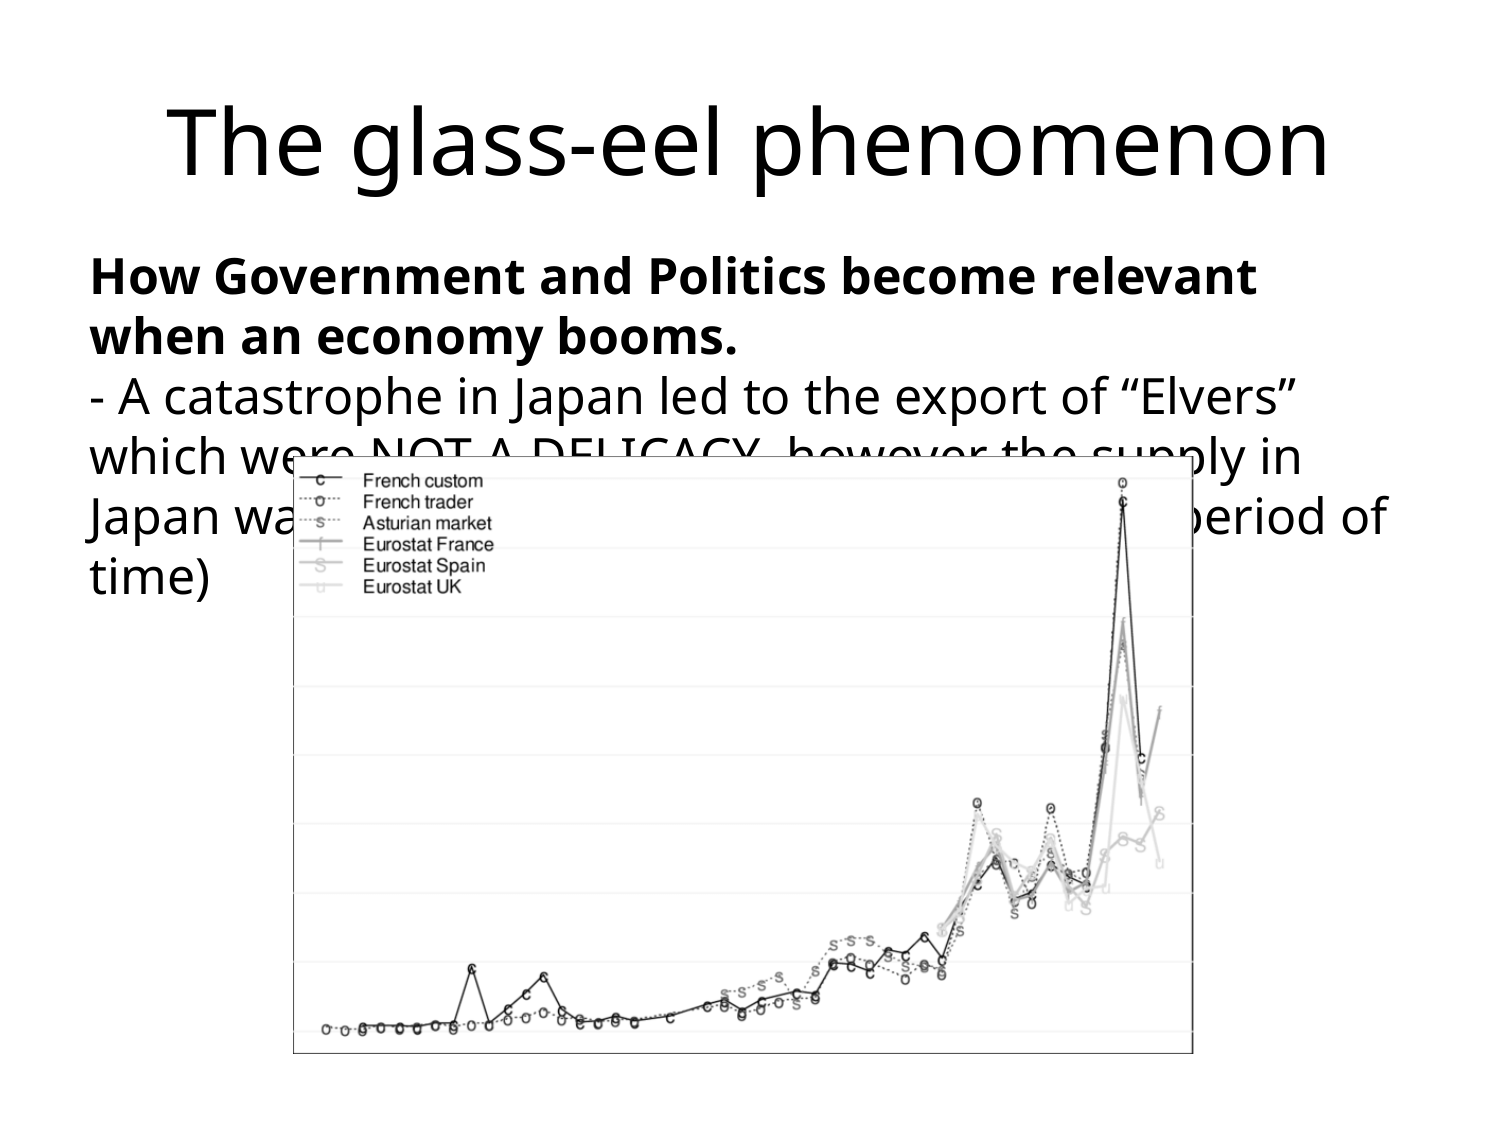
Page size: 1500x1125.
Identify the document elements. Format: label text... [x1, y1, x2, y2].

picture [293, 455, 1194, 1054]
text_box How Government and Politics become relevant when an economy booms. - A catastrophe in Japan led to the export of “Elvers” which were NOT A DELICACY, however the supply in Japan was ruined (and will be for an extended period of time) [74, 237, 1413, 613]
title The glass-eel phenomenon [75, 45, 1425, 233]
